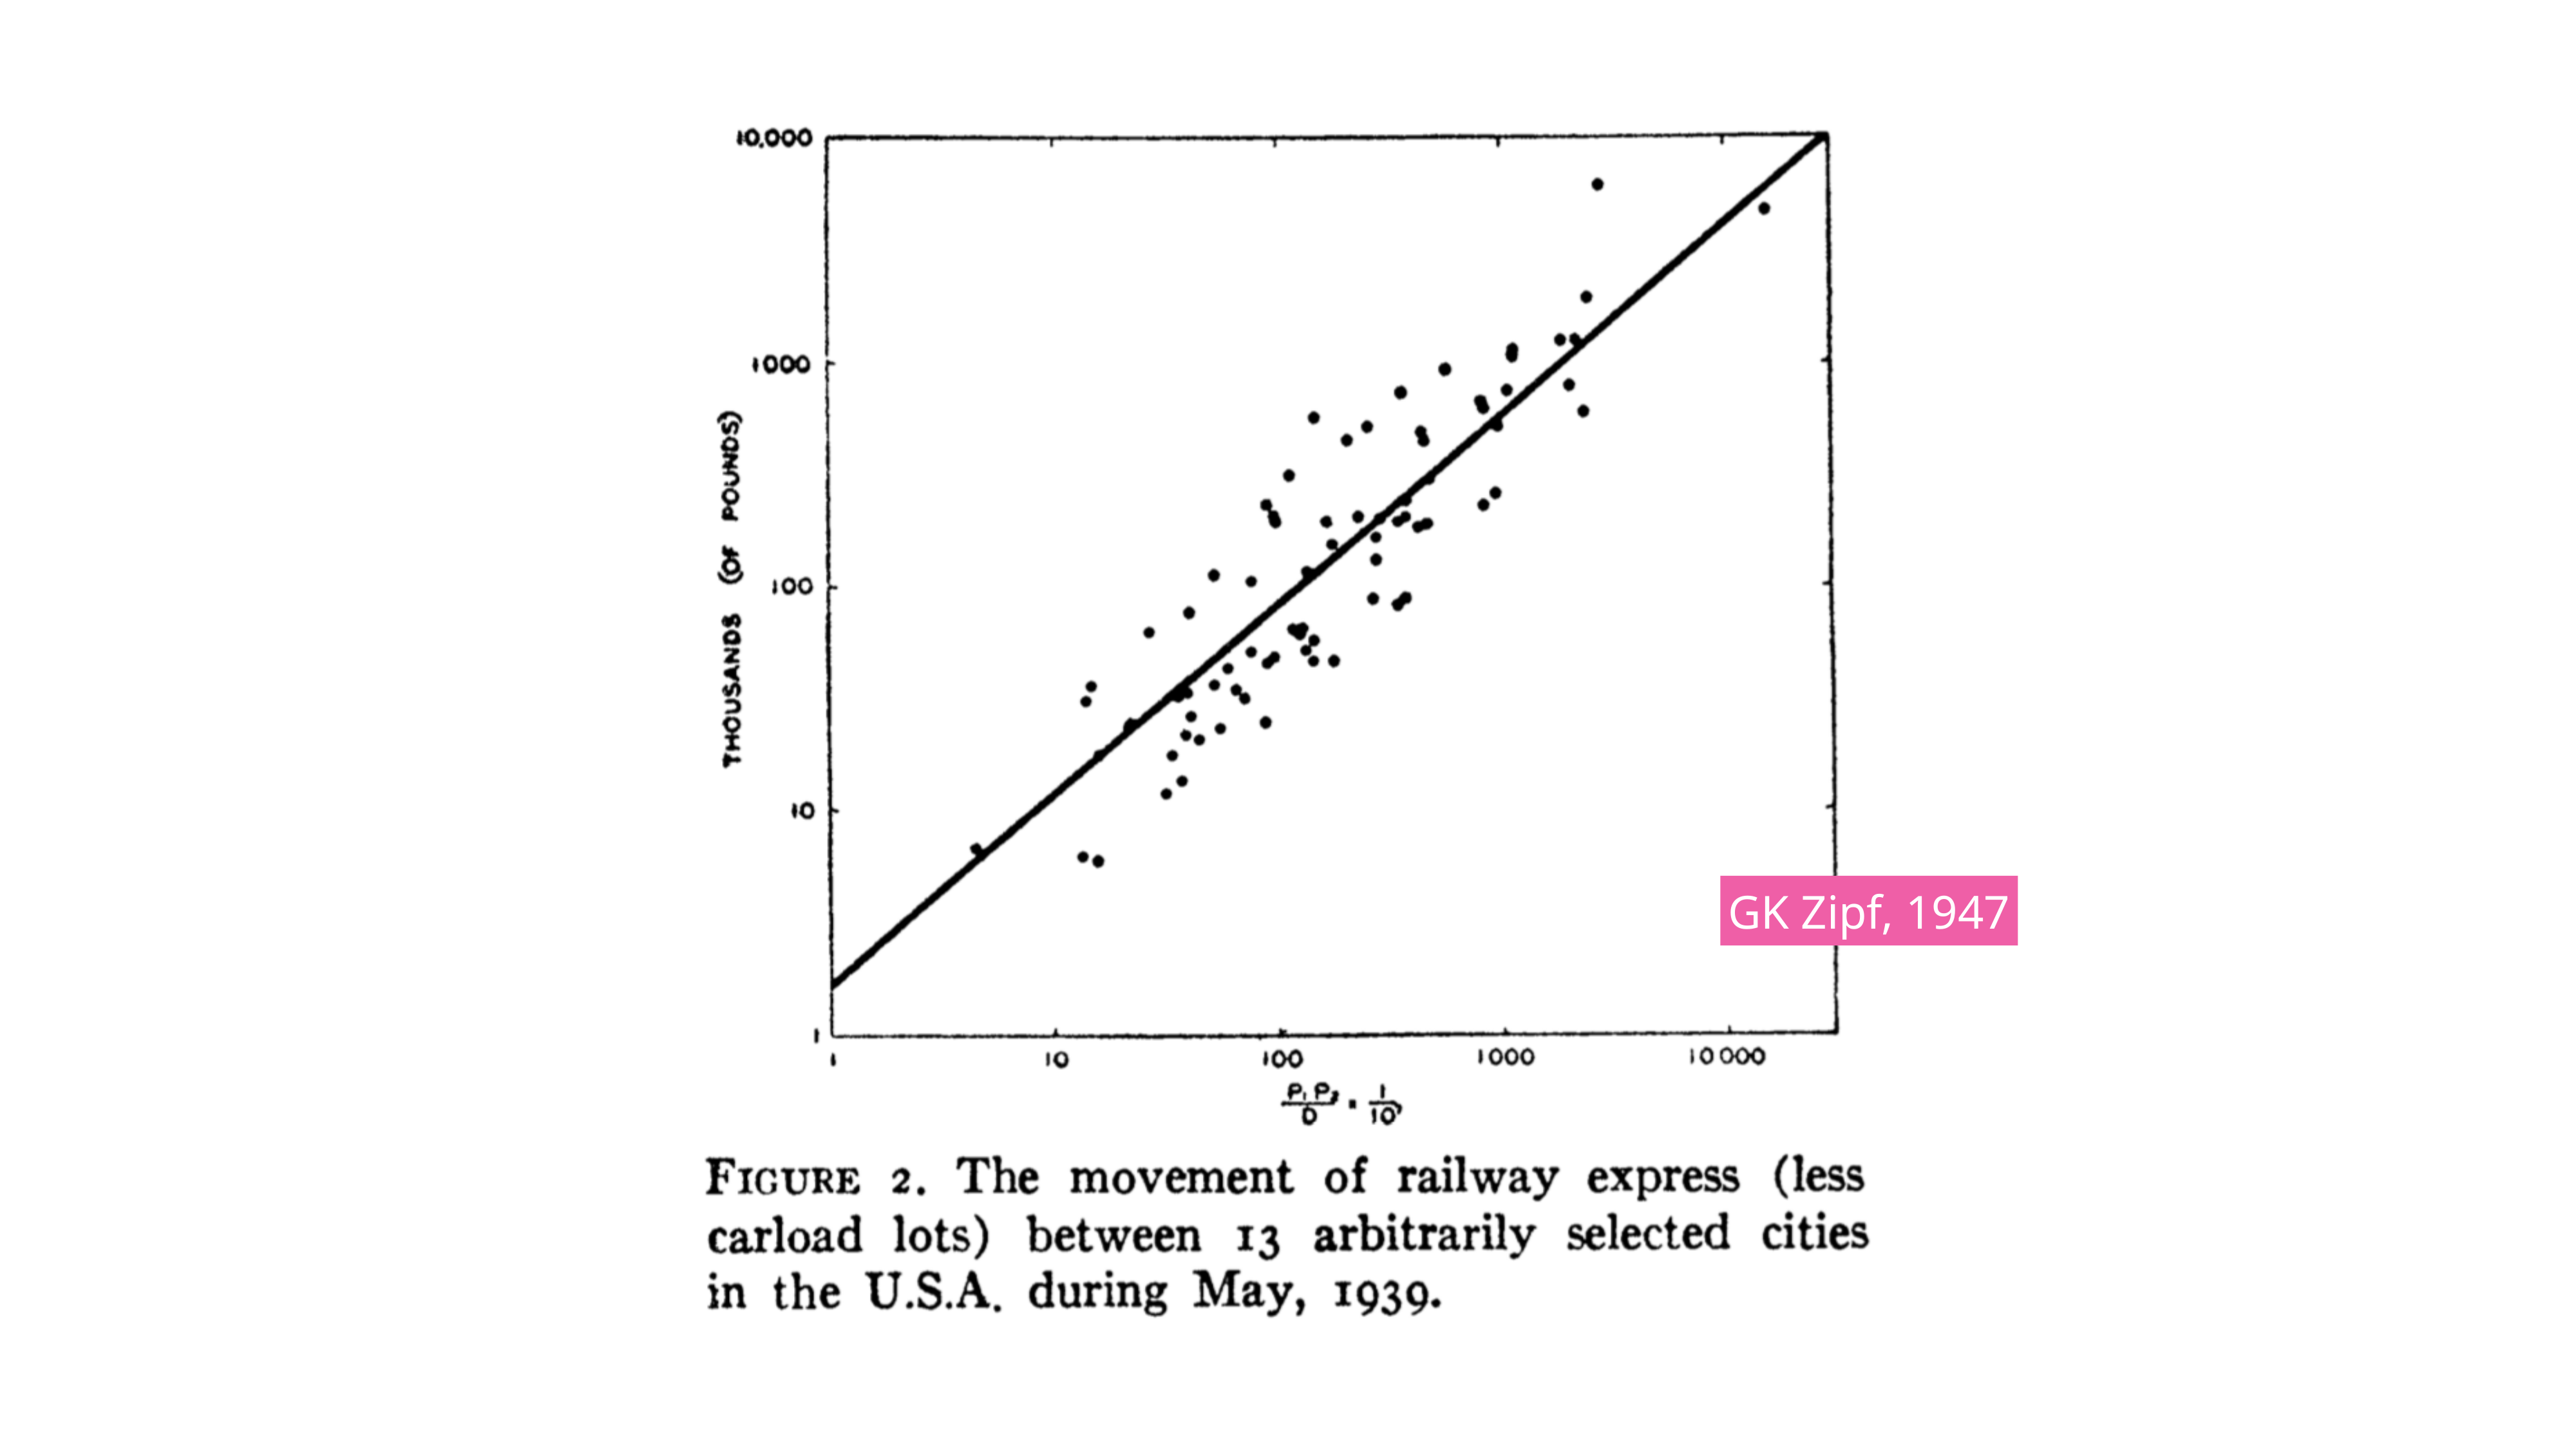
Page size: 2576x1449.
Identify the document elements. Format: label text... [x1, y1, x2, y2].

picture [670, 84, 1906, 1364]
text_box GK Zipf, 1947 [1906, 875, 2018, 946]
